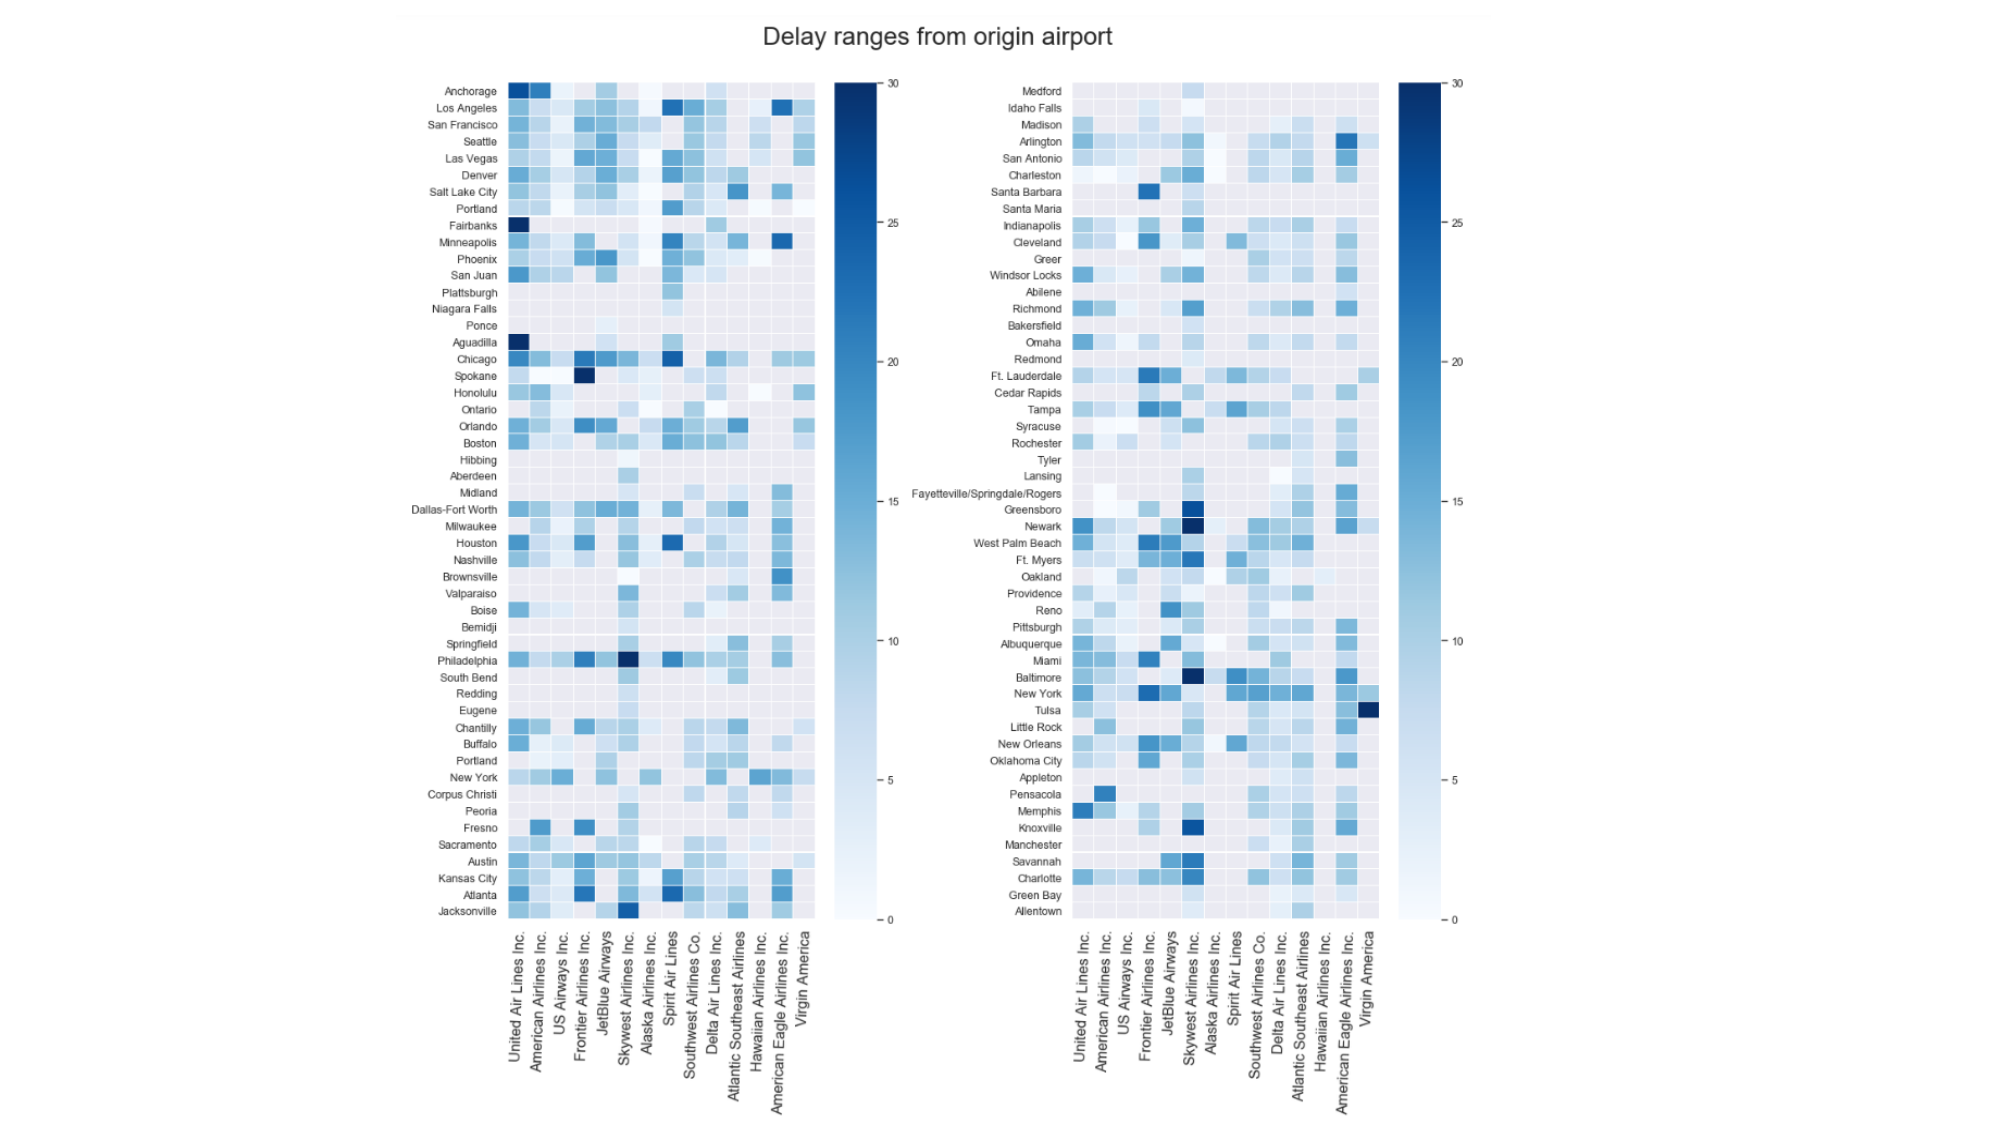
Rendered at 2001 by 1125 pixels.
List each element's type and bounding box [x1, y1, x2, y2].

picture [396, 15, 1491, 1125]
